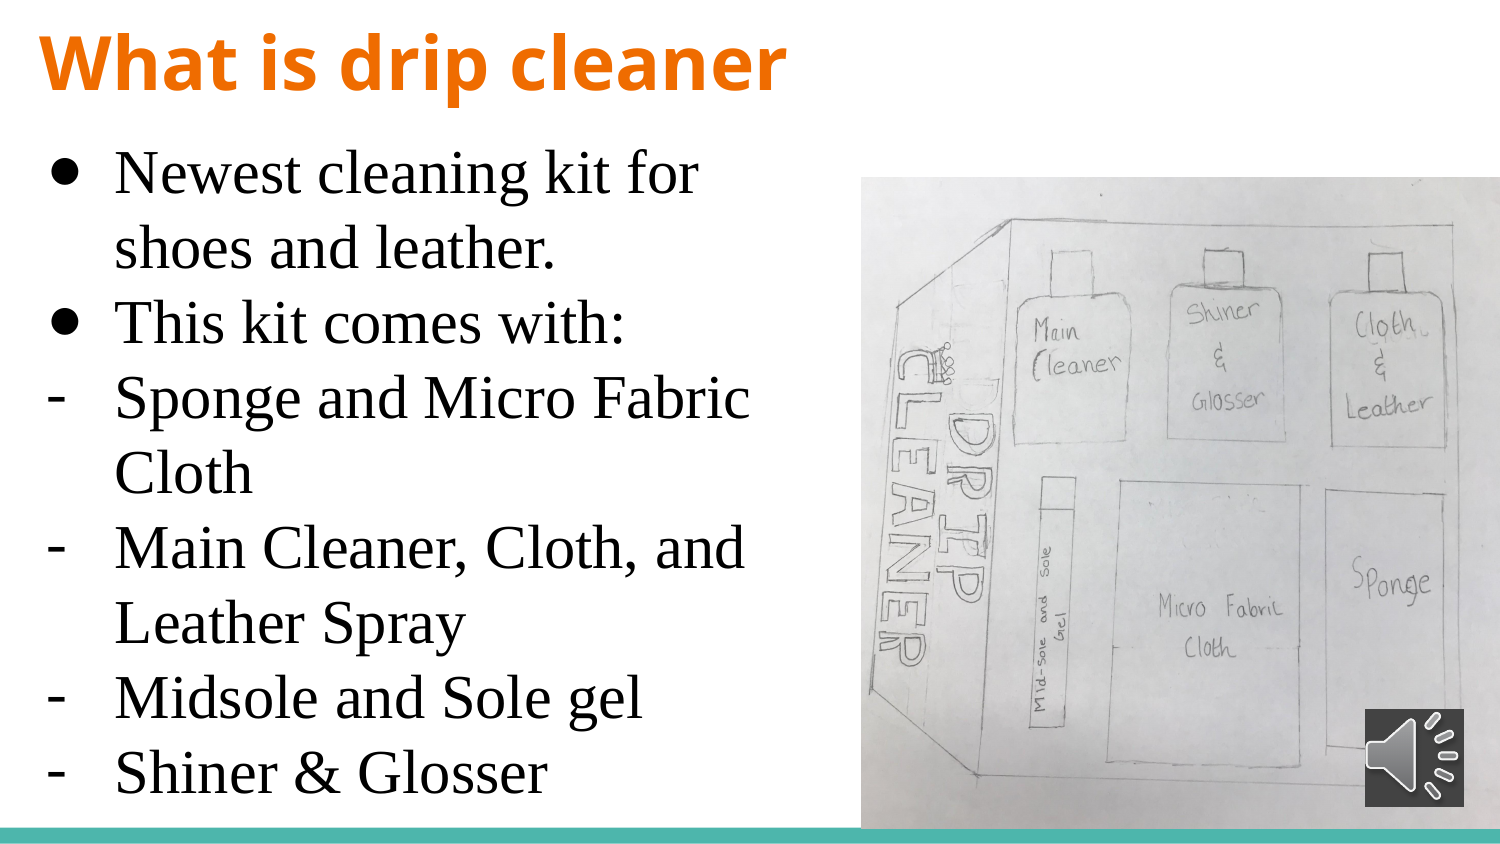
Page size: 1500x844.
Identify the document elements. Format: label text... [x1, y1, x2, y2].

title What is drip cleaner [25, 0, 1423, 116]
list Newest cleaning kit for shoes and leather. This kit comes with: Sponge and Micro Fabric Cloth Main Cleaner, Cloth, and Leather Spray Midsole and Sole gel Shiner & Glosser [25, 116, 862, 829]
picture [861, 176, 1500, 829]
